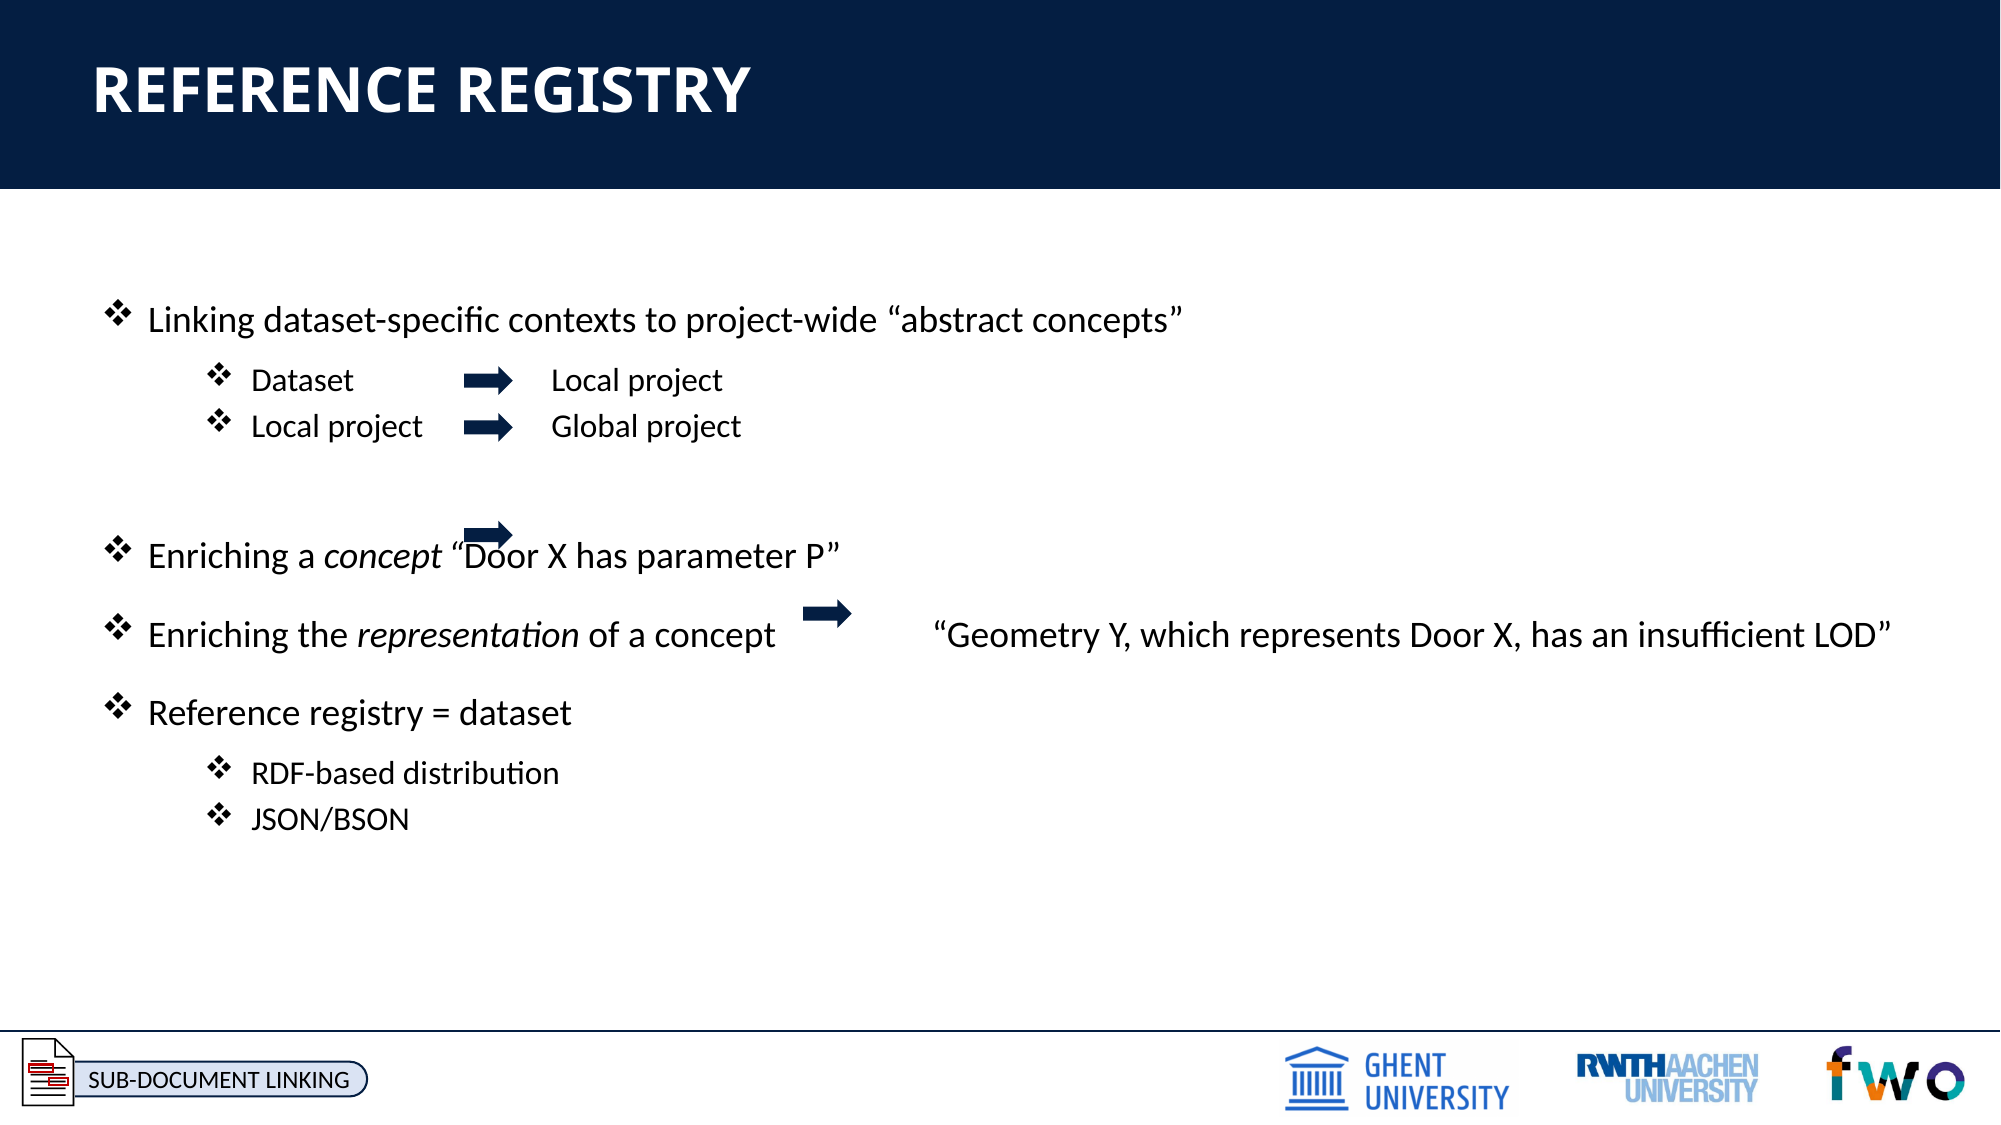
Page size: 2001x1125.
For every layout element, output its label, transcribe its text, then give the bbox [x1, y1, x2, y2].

picture [1575, 1051, 1760, 1106]
list Linking dataset-specific contexts to project-wide “abstract concepts” Dataset Local project Local project Global project Enriching a concept “Door X has parameter P” Enriching the representation of a concept “Geometry Y, which represents Door X, has an insufficient LOD” Reference registry = dataset RDF-based distribution JSON/BSON [77, 287, 1974, 940]
text_box SUB-DOCUMENT LINKING [90, 1056, 374, 1102]
title Reference registry [77, 0, 1800, 185]
text_box [464, 520, 513, 550]
picture [1816, 1043, 1973, 1113]
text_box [6, 1031, 90, 1113]
text_box [464, 412, 513, 442]
text_box [464, 366, 513, 395]
text_box [803, 599, 852, 629]
picture [1279, 1039, 1519, 1117]
